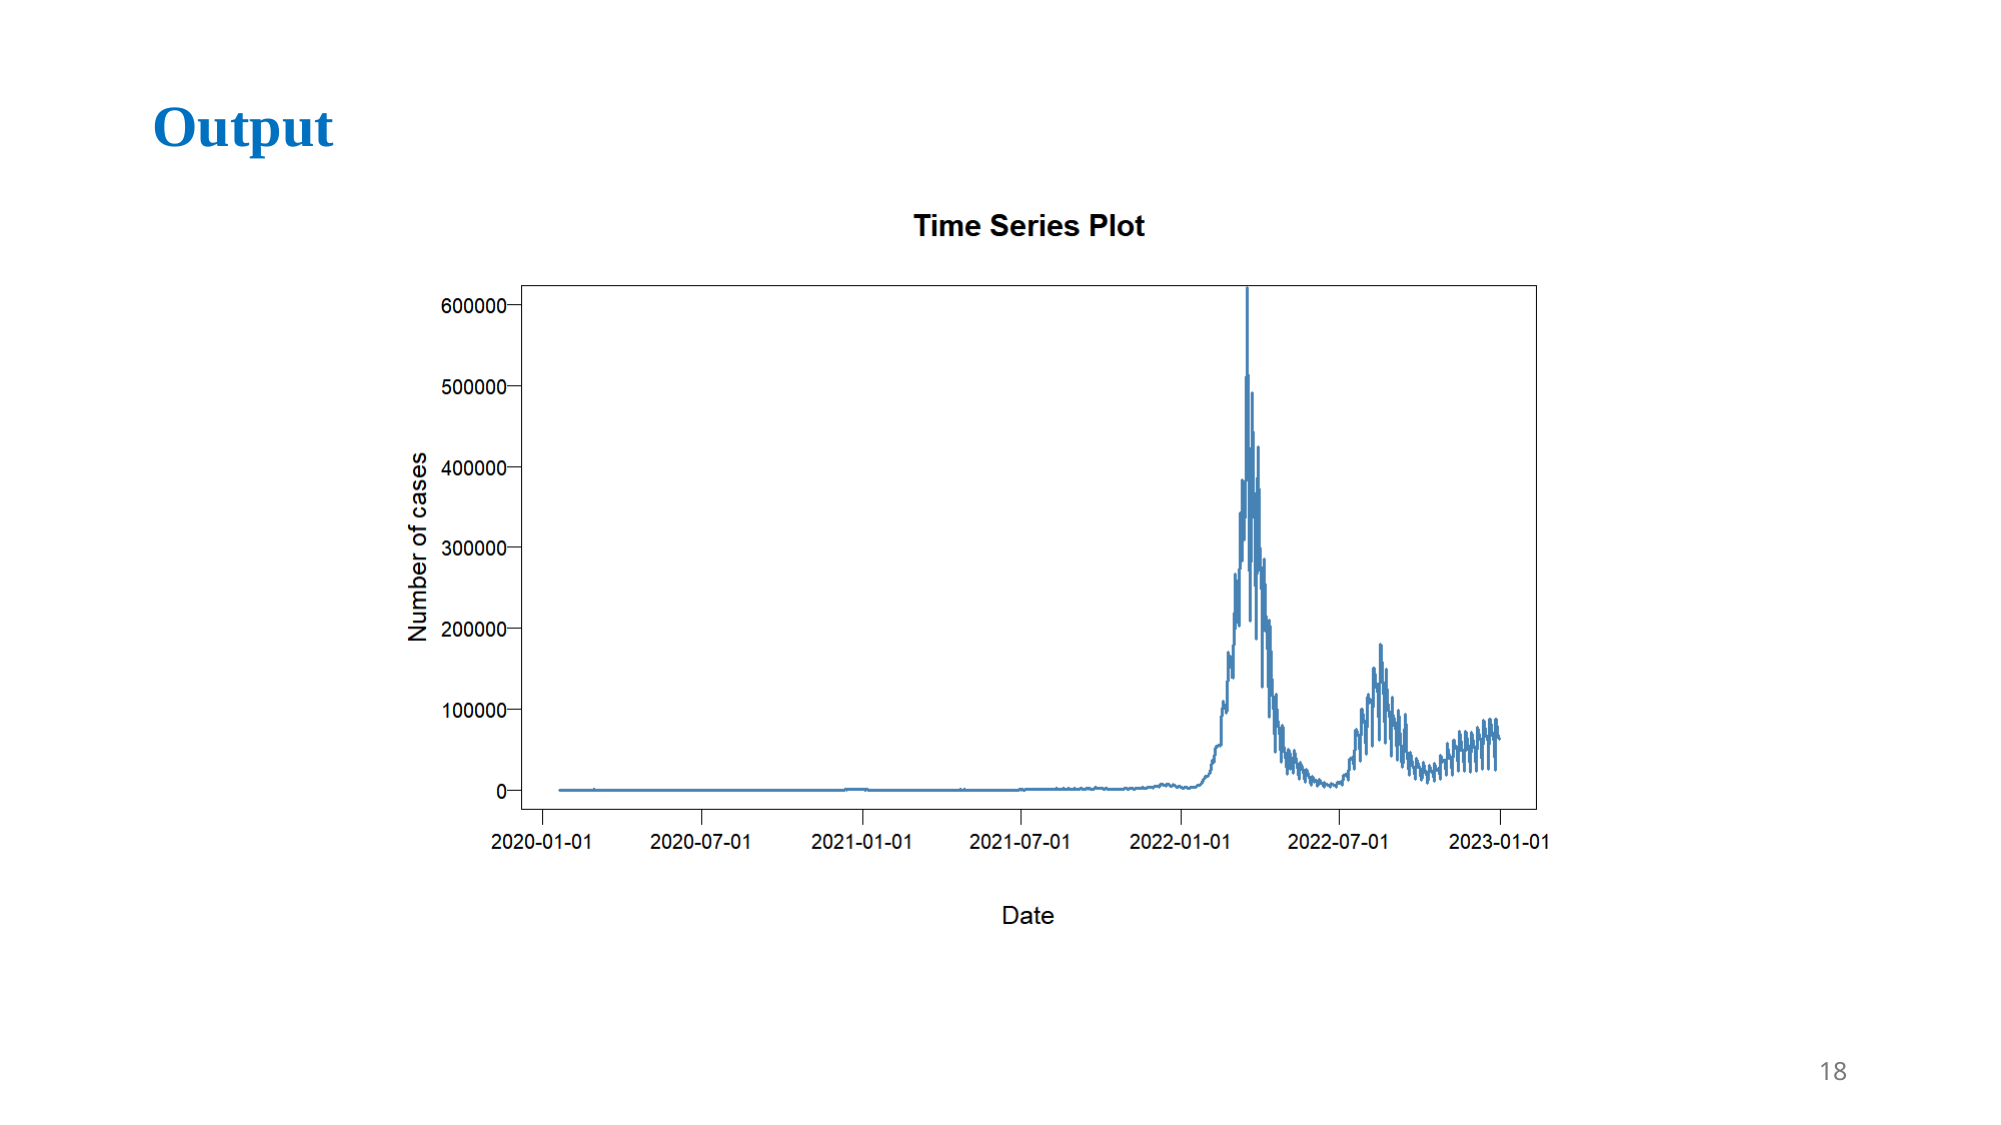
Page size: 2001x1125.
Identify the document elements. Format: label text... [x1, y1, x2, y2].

slide_number 18 [1412, 1042, 1863, 1103]
picture [399, 161, 1601, 963]
list Output [137, 88, 1863, 1014]
